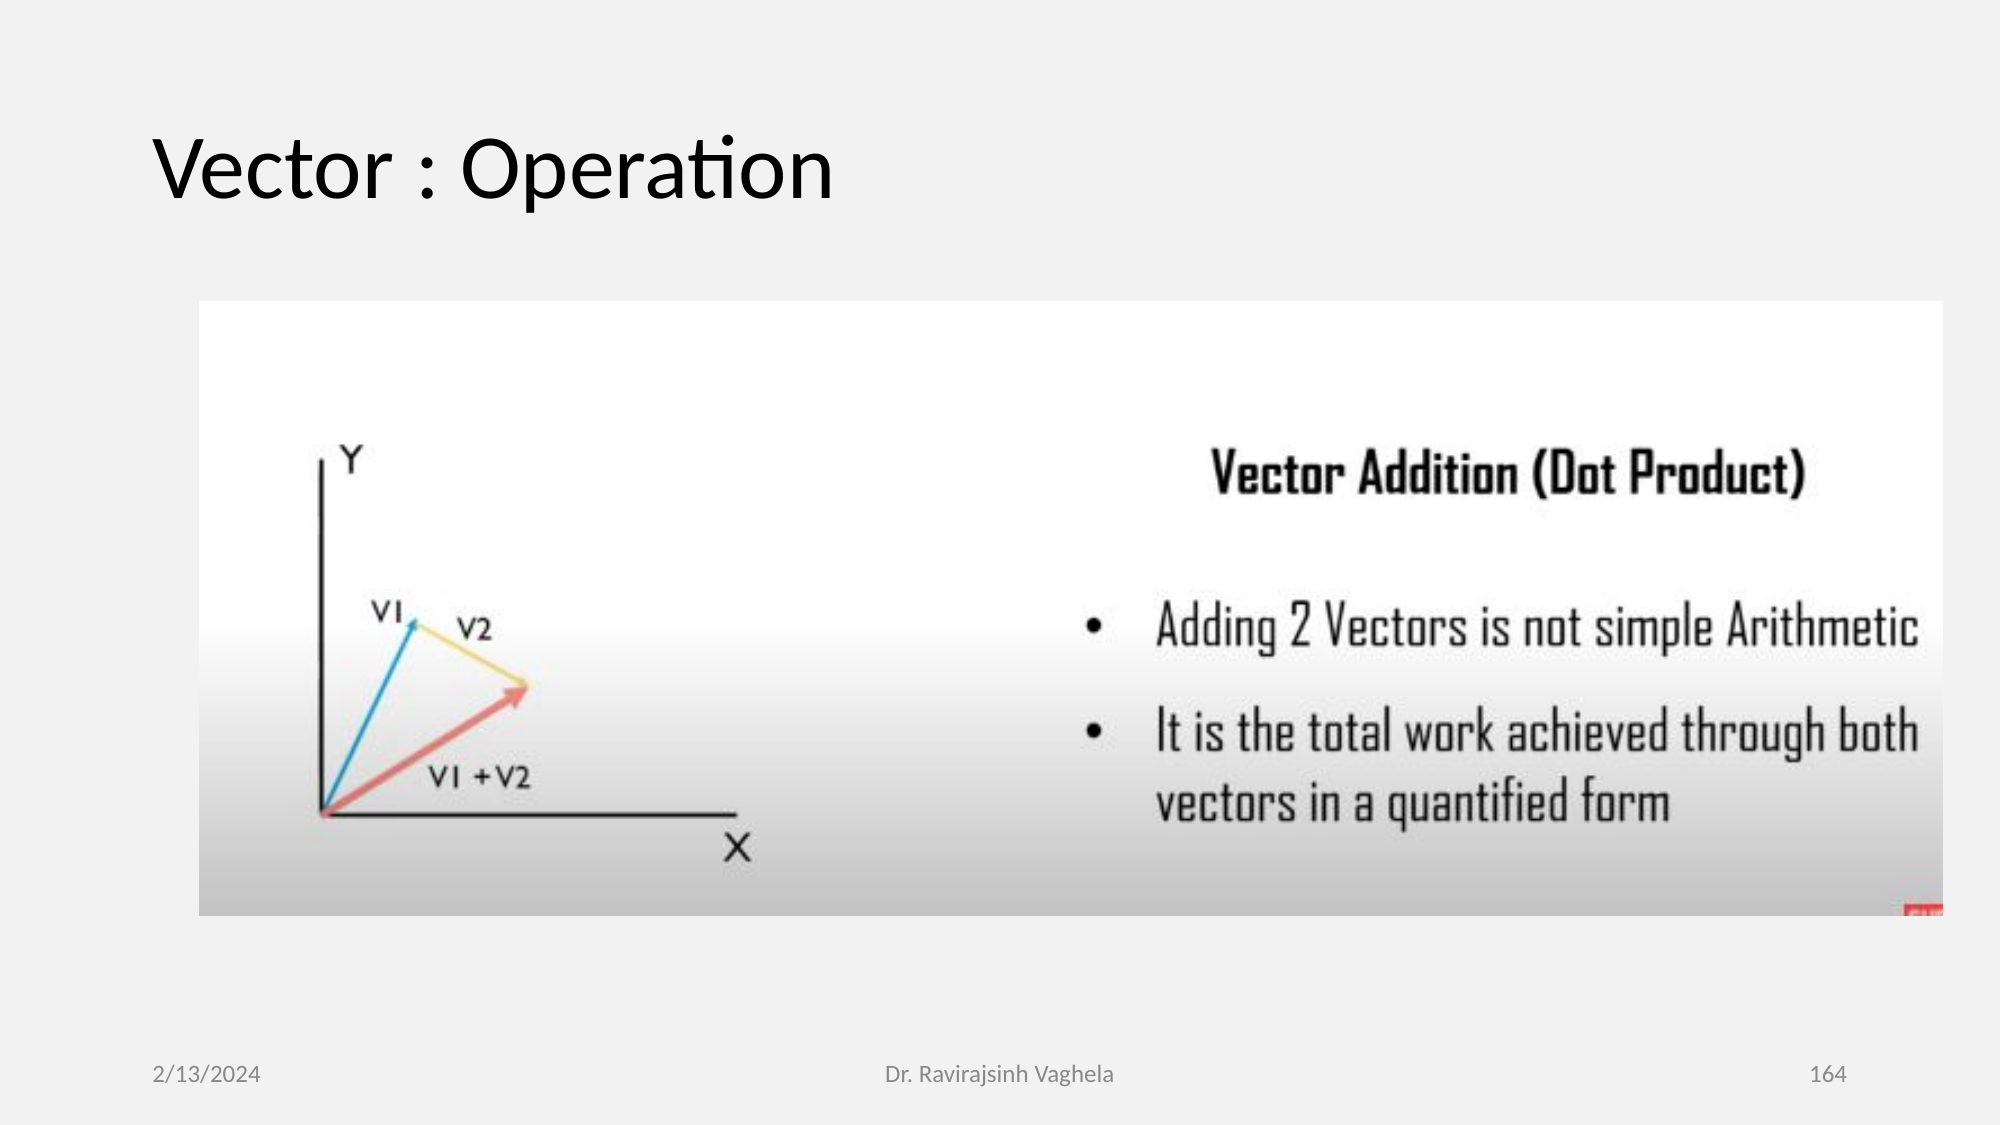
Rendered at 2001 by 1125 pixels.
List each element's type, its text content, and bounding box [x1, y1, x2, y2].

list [199, 300, 1943, 916]
footer Dr. Ravirajsinh Vaghela [662, 1042, 1338, 1103]
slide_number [137, 1042, 588, 1103]
title Vector : Operation [137, 59, 1863, 278]
slide_number ‹#› [1412, 1042, 1863, 1103]
